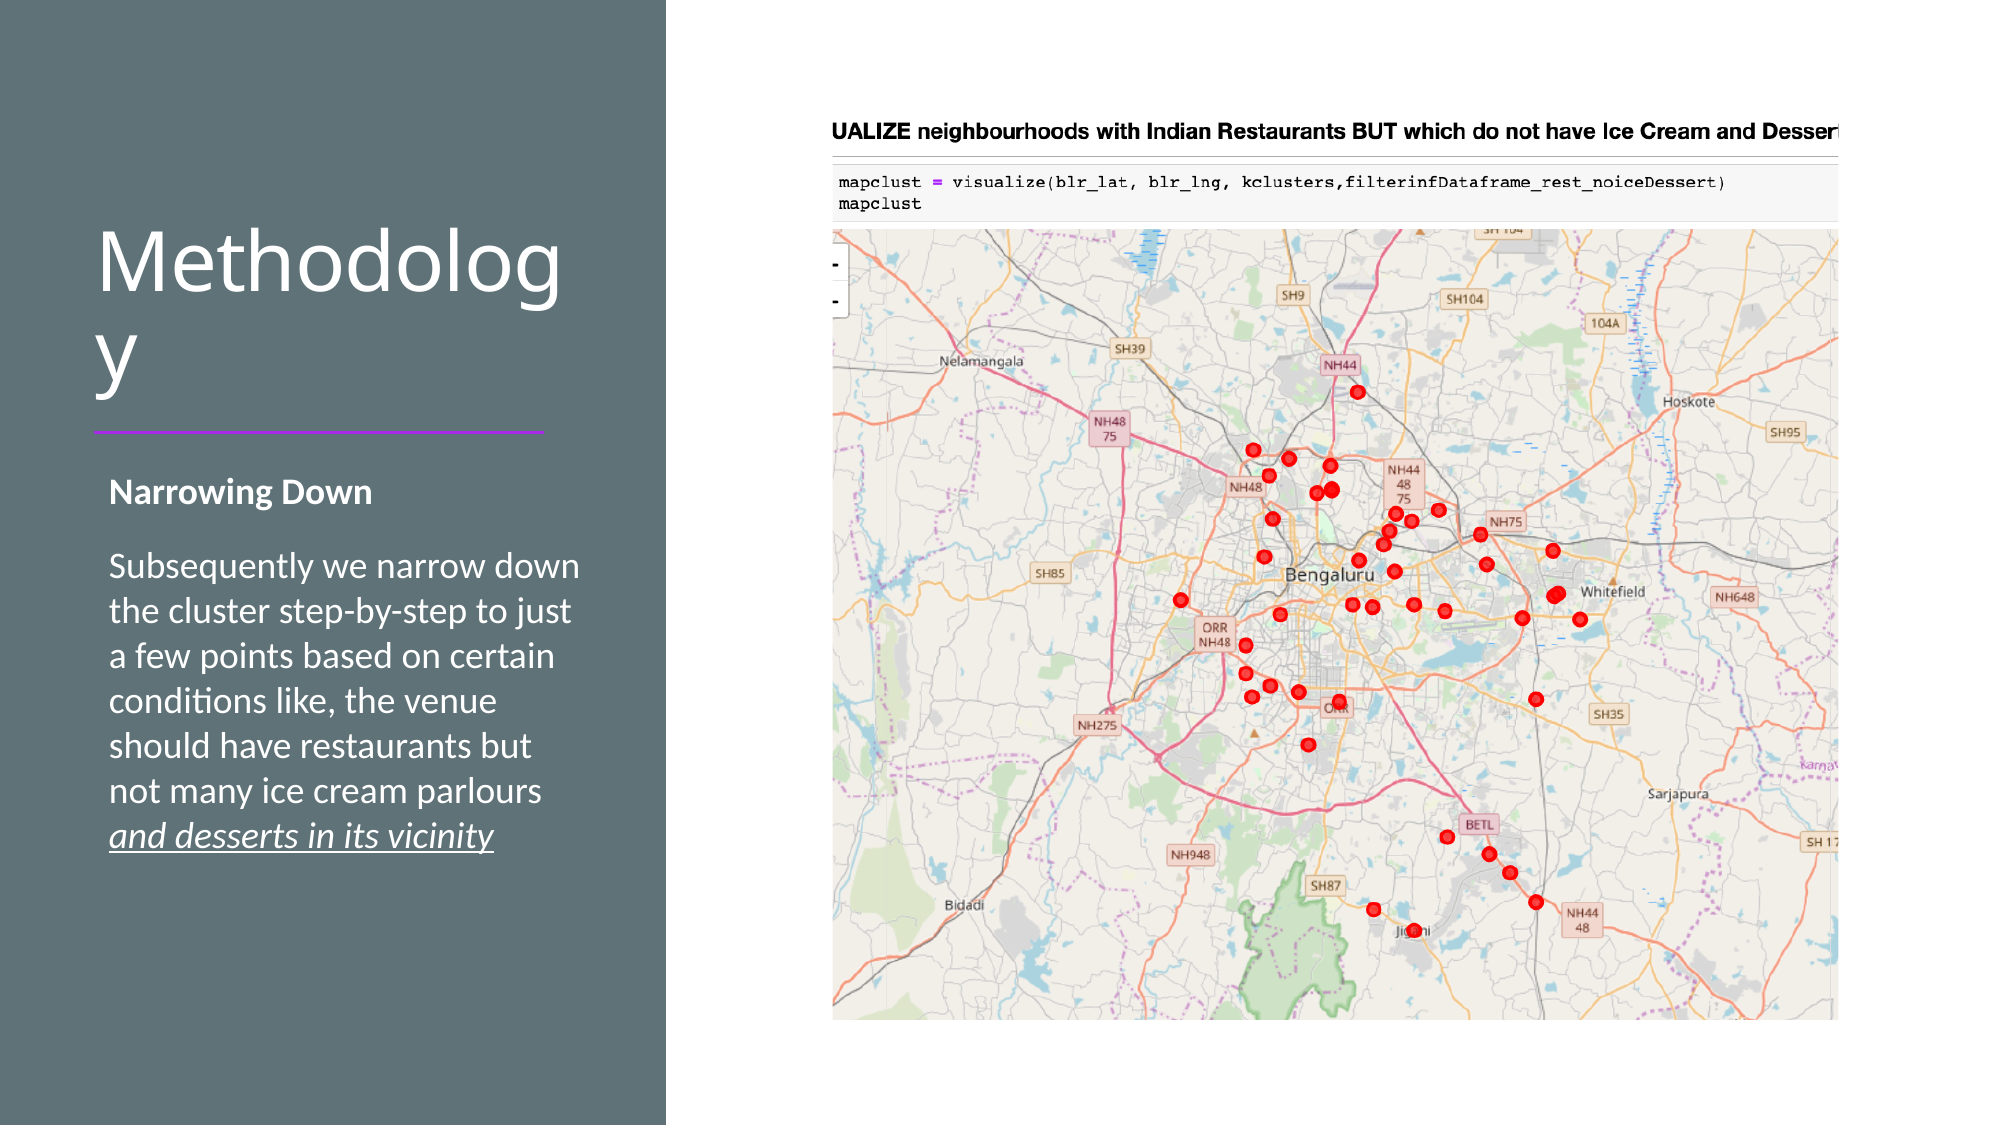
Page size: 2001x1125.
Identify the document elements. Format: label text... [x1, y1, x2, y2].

text_box [667, 0, 2000, 1125]
title Methodology [80, 84, 587, 407]
picture [832, 104, 1839, 1021]
text_box [0, 0, 667, 1125]
list Narrowing Down Subsequently we narrow down the cluster step-by-step to just a few points based on certain conditions like, the venue should have restaurants but not many ice cream parlours and desserts in its vicinity [93, 459, 587, 983]
